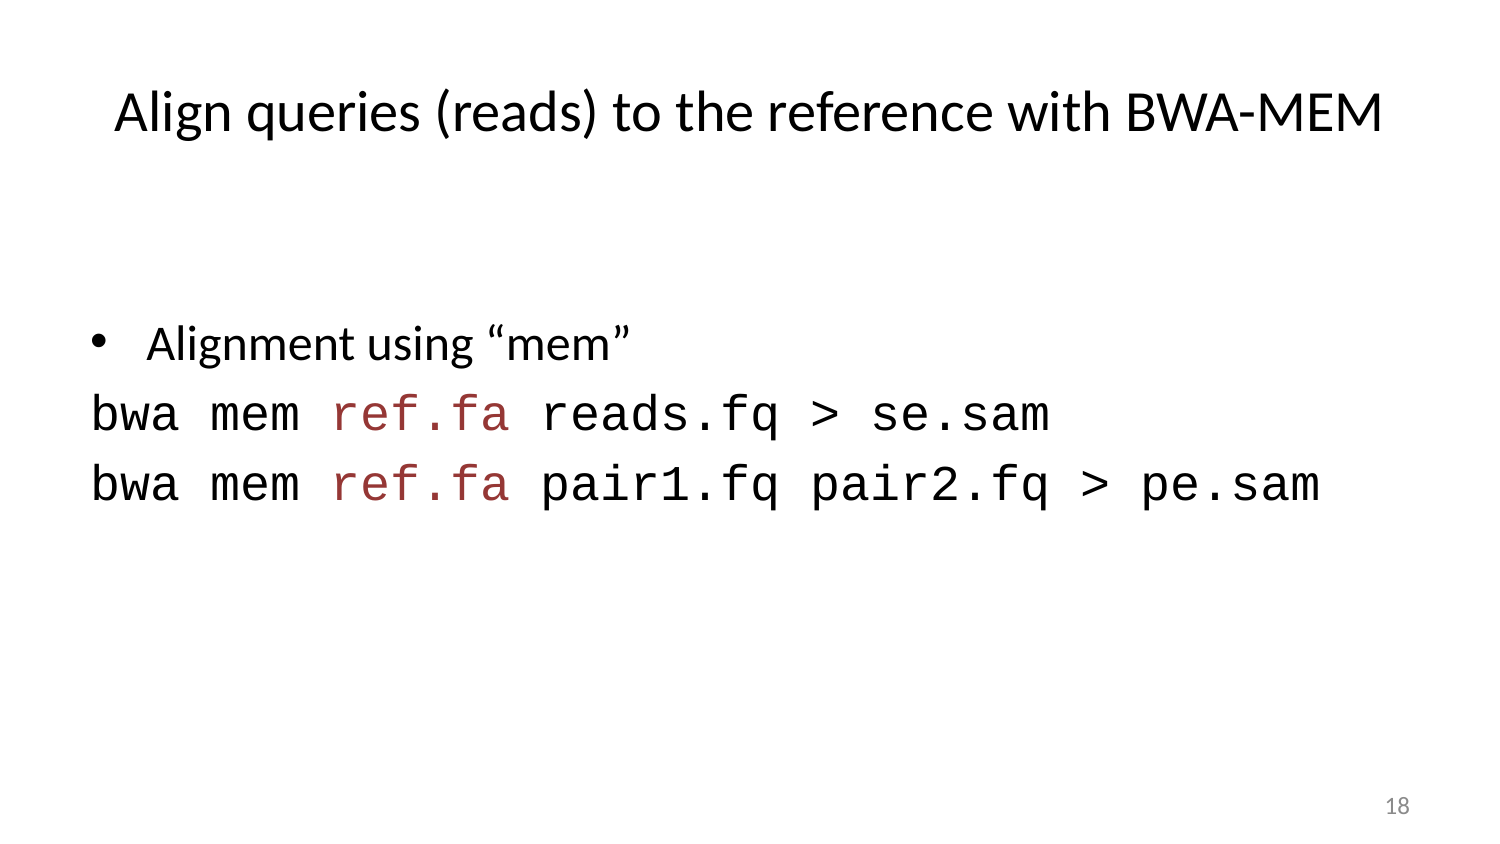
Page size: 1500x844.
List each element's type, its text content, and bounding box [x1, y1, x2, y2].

title Align queries (reads) to the reference with BWA-MEM [75, 50, 1425, 167]
list Alignment using “mem” bwa mem ref.fa reads.fq > se.sam bwa mem ref.fa pair1.fq pair2.fq > pe.sam [75, 302, 1453, 541]
slide_number 18 [1074, 782, 1425, 827]
